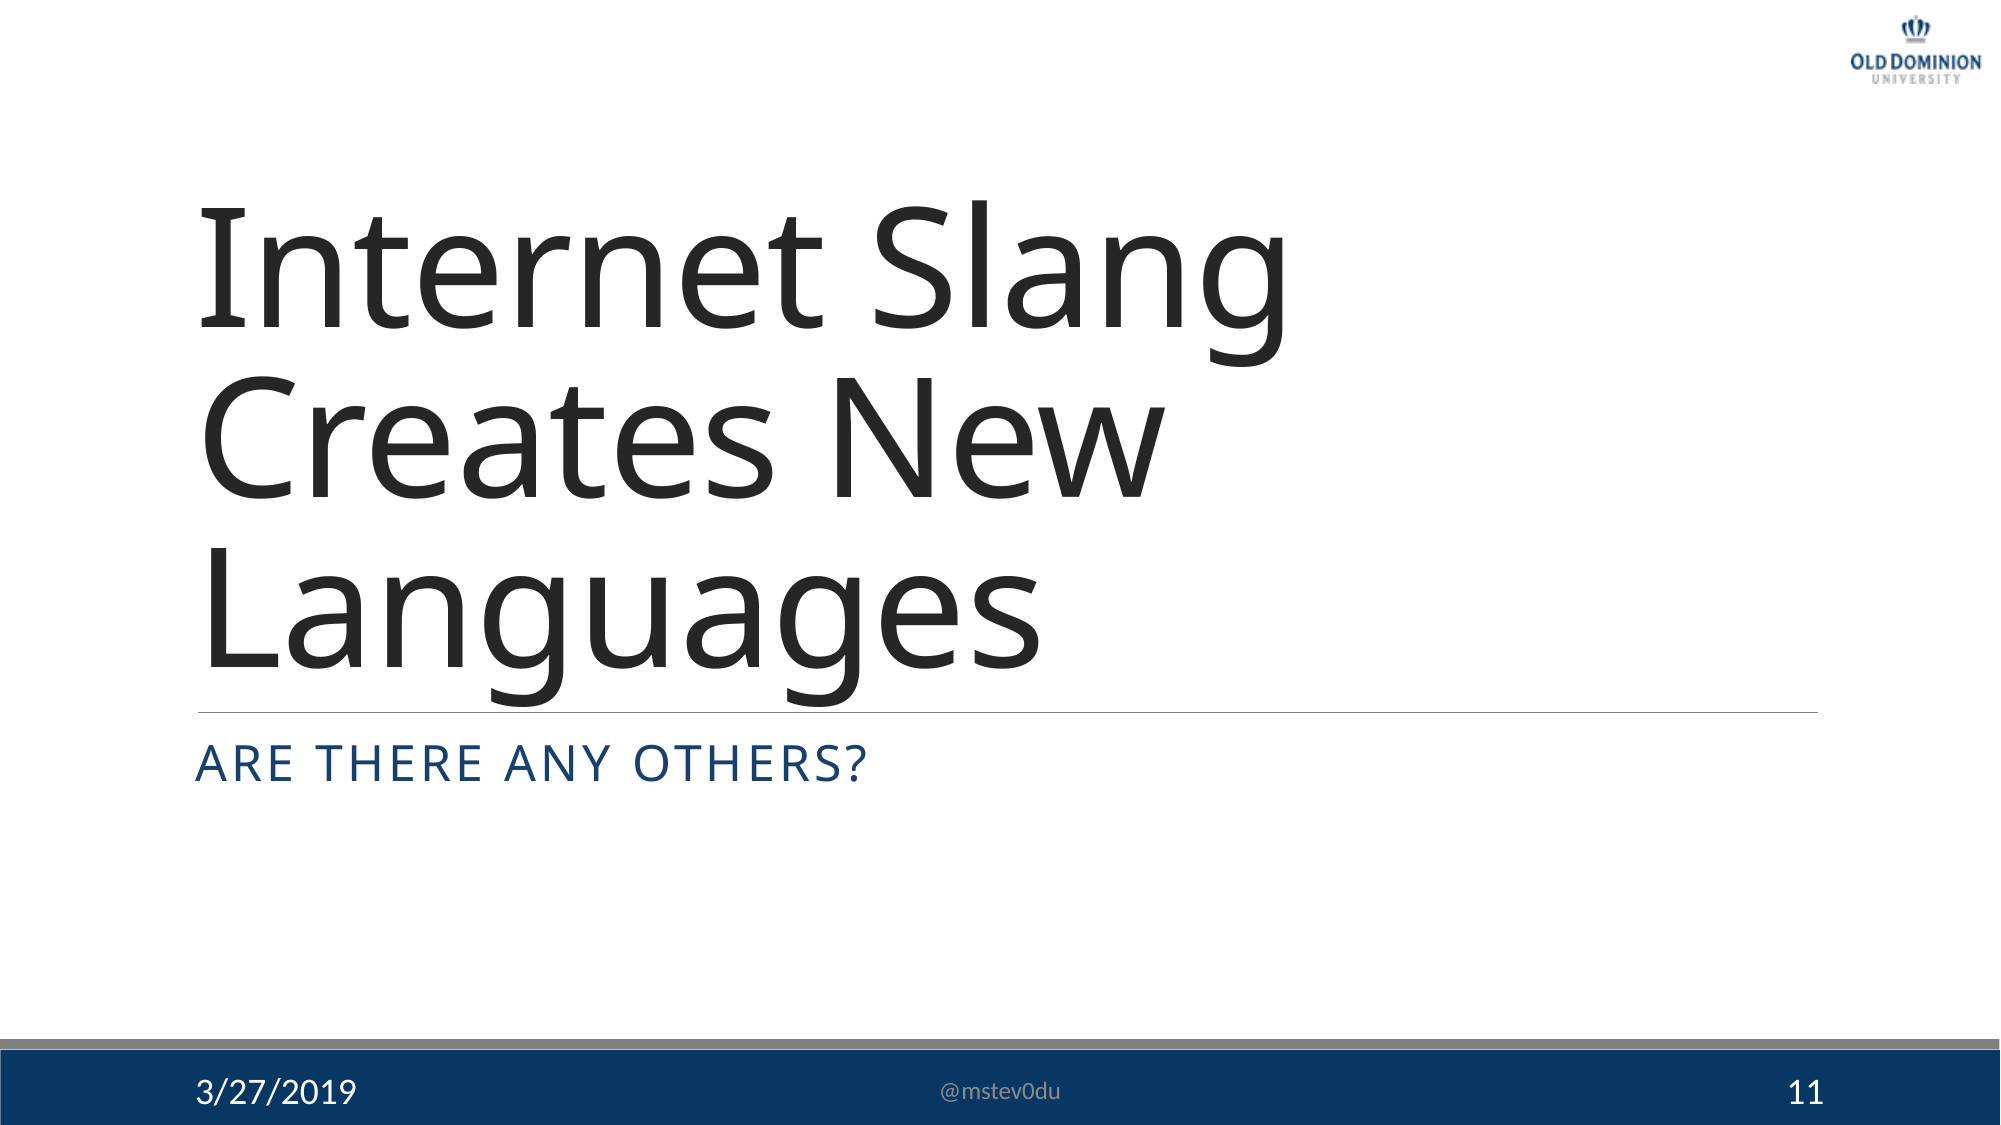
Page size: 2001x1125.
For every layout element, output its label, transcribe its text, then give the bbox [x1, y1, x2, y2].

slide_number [180, 1059, 586, 1120]
list Are There Any Others? [180, 730, 1830, 918]
picture [1851, 15, 1982, 84]
footer @mstev0du [604, 1059, 1396, 1120]
title Internet Slang Creates New Languages [180, 124, 1830, 710]
slide_number 11 [1624, 1059, 1840, 1120]
